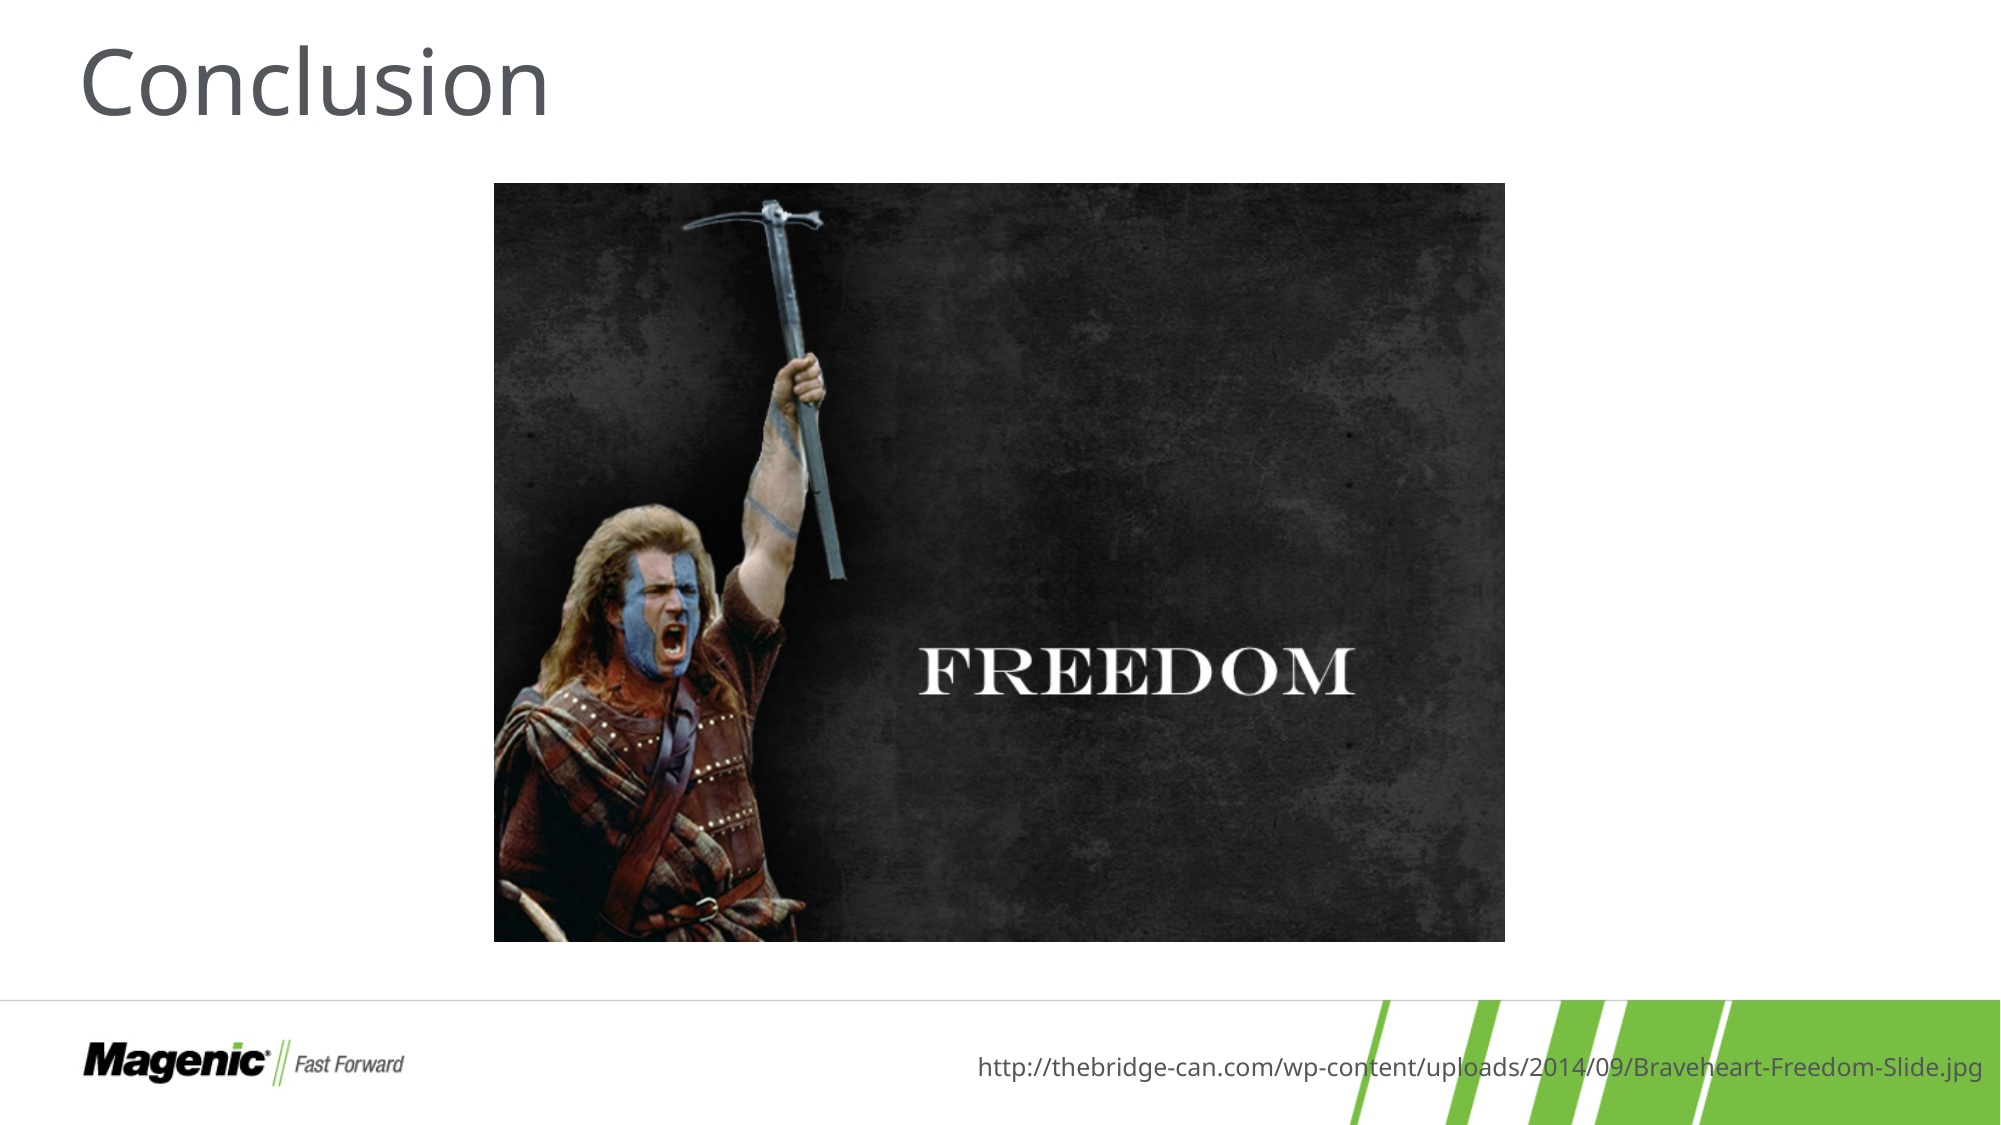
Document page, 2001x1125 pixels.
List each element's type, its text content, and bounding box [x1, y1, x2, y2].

title Conclusion [63, 41, 1938, 131]
text_box http://thebridge-can.com/wp-content/uploads/2014/09/Braveheart-Freedom-Slide.jpg [624, 1029, 2000, 1104]
picture [0, 0, 2001, 1125]
